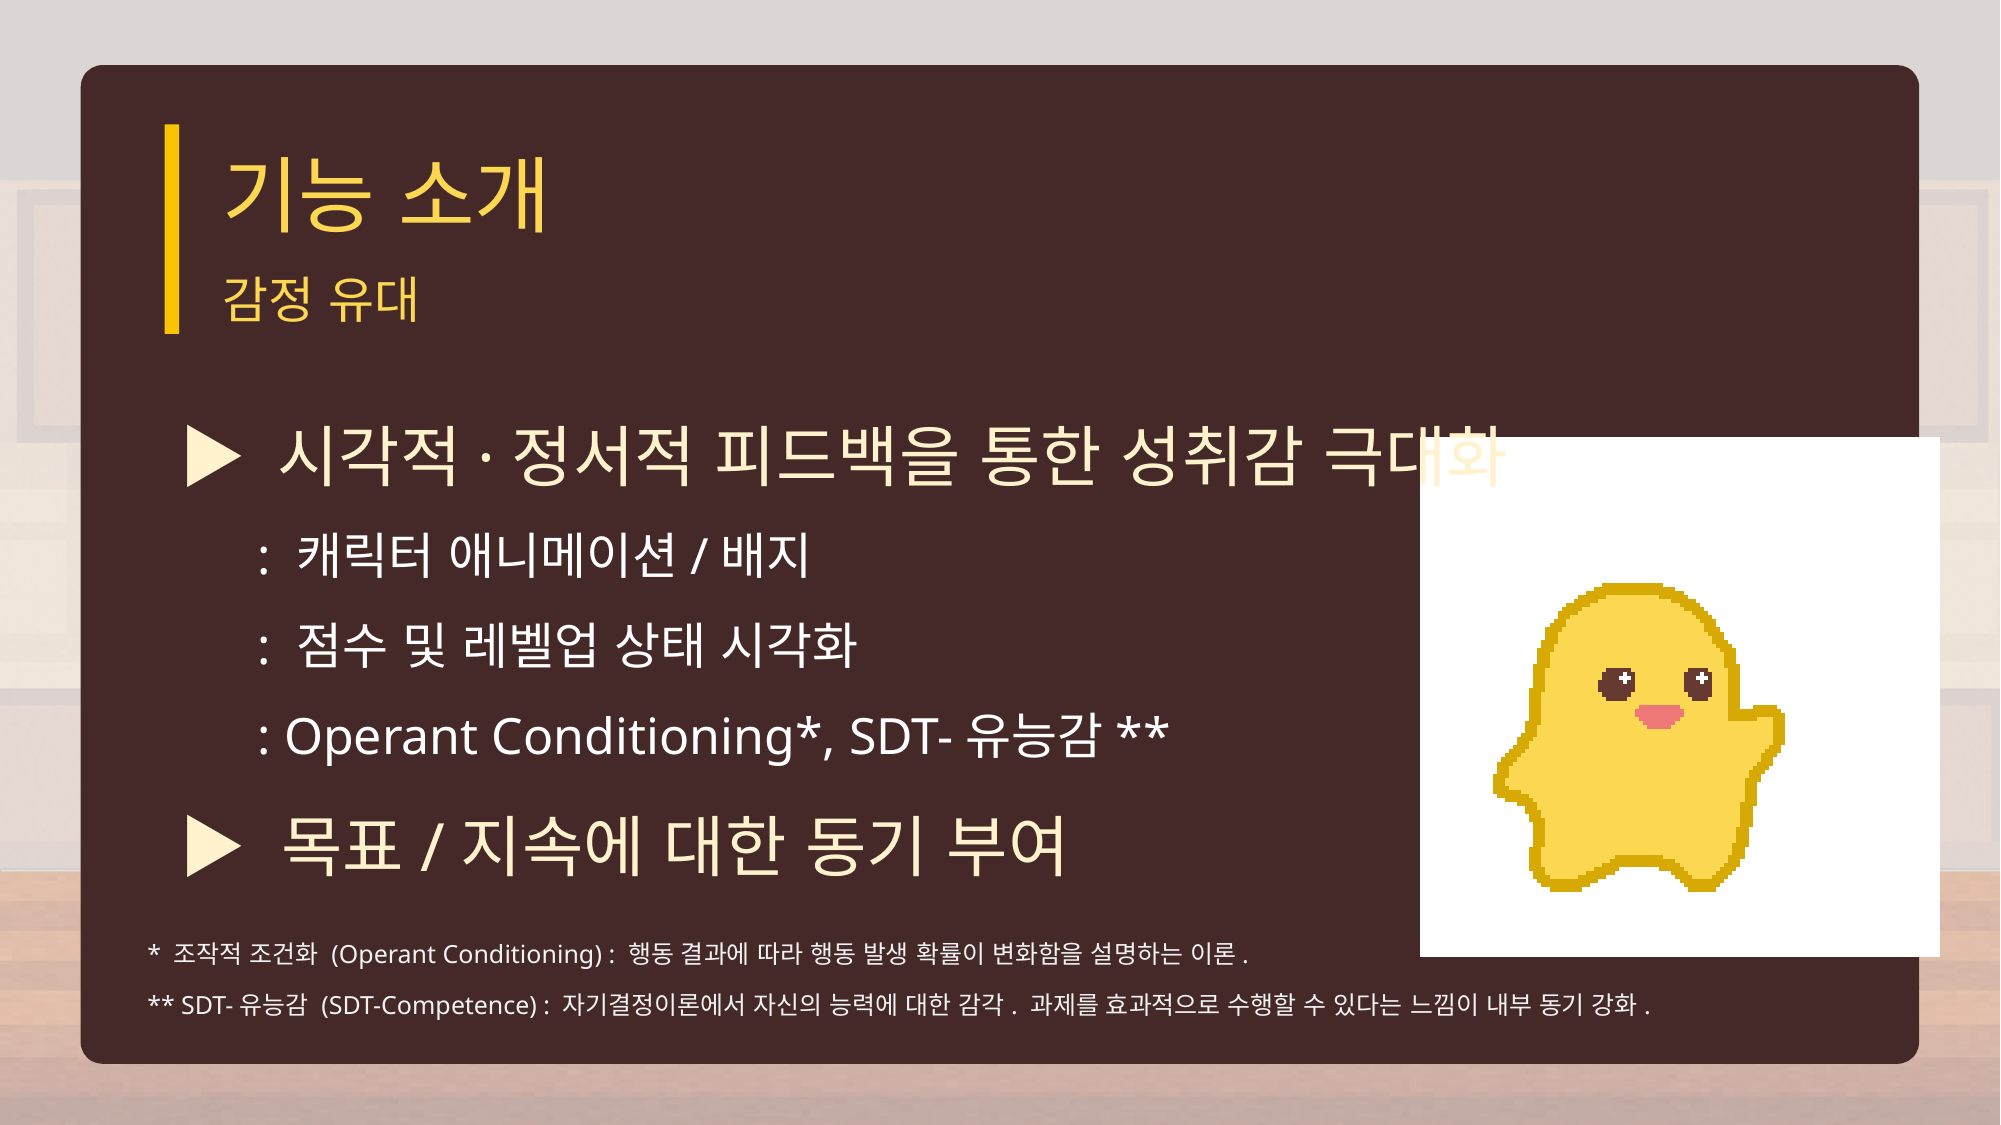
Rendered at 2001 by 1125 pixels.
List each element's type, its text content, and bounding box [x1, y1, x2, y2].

text_box [79, 64, 1921, 1065]
text_box * 조작적 조건화 (Operant Conditioning) : 행동 결과에 따라 행동 발생 확률이 변화함을 설명하는 이론. ** SDT-유능감 (SDT-Competence) : 자기결정이론에서 자신의 능력에 대한 감각. 과제를 효과적으로 수행할 수 있다는 느낌이 내부 동기 강화. [132, 943, 1809, 1016]
text_box 감정 유대 [207, 270, 600, 334]
text_box [164, 123, 180, 335]
picture [1420, 437, 1940, 957]
text_box 기능 소개 [207, 144, 686, 255]
text_box ▶ 시각적·정서적 피드백을 통한 성취감 극대화 : 캐릭터 애니메이션/배지 : 점수 및 레벨업 상태 시각화 : Operant Conditioning*, SDT-유능감** ▶ 목표/지속에 대한 동기 부여 [164, 374, 1649, 886]
